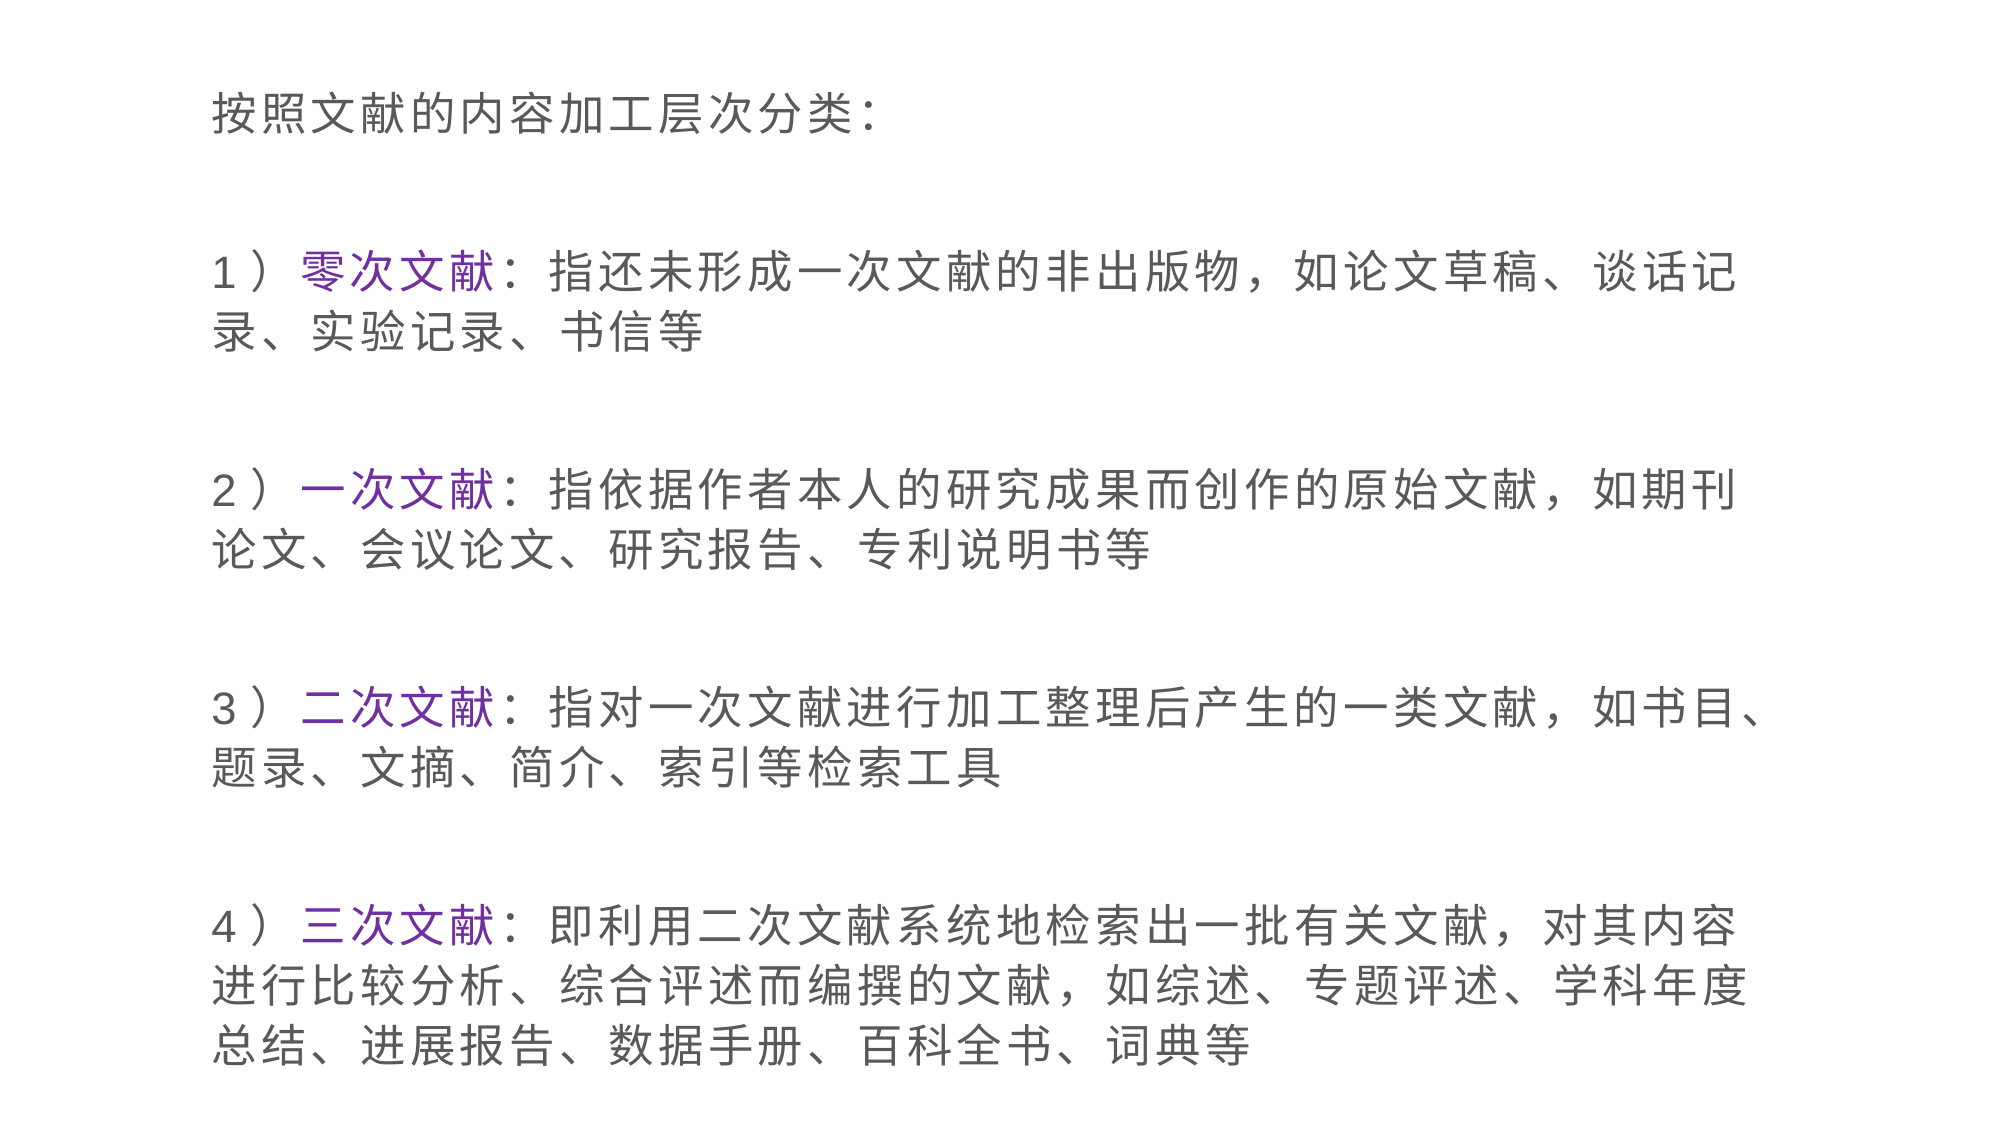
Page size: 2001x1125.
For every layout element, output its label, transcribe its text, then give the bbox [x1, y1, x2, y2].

subtitle 按照文献的内容加工层次分类： 1）零次文献：指还未形成一次文献的非出版物，如论文草稿、谈话记录、实验记录、书信等 2）一次文献：指依据作者本人的研究成果而创作的原始文献，如期刊论文、会议论文、研究报告、专利说明书等 3）二次文献：指对一次文献进行加工整理后产生的一类文献，如书目、题录、文摘、简介、索引等检索工具 4）三次文献：即利用二次文献系统地检索出一批有关文献，对其内容进行比较分析、综合评述而编撰的文献，如综述、专题评述、学科年度总结、进展报告、数据手册、百科全书、词典等 [196, 72, 1805, 1087]
